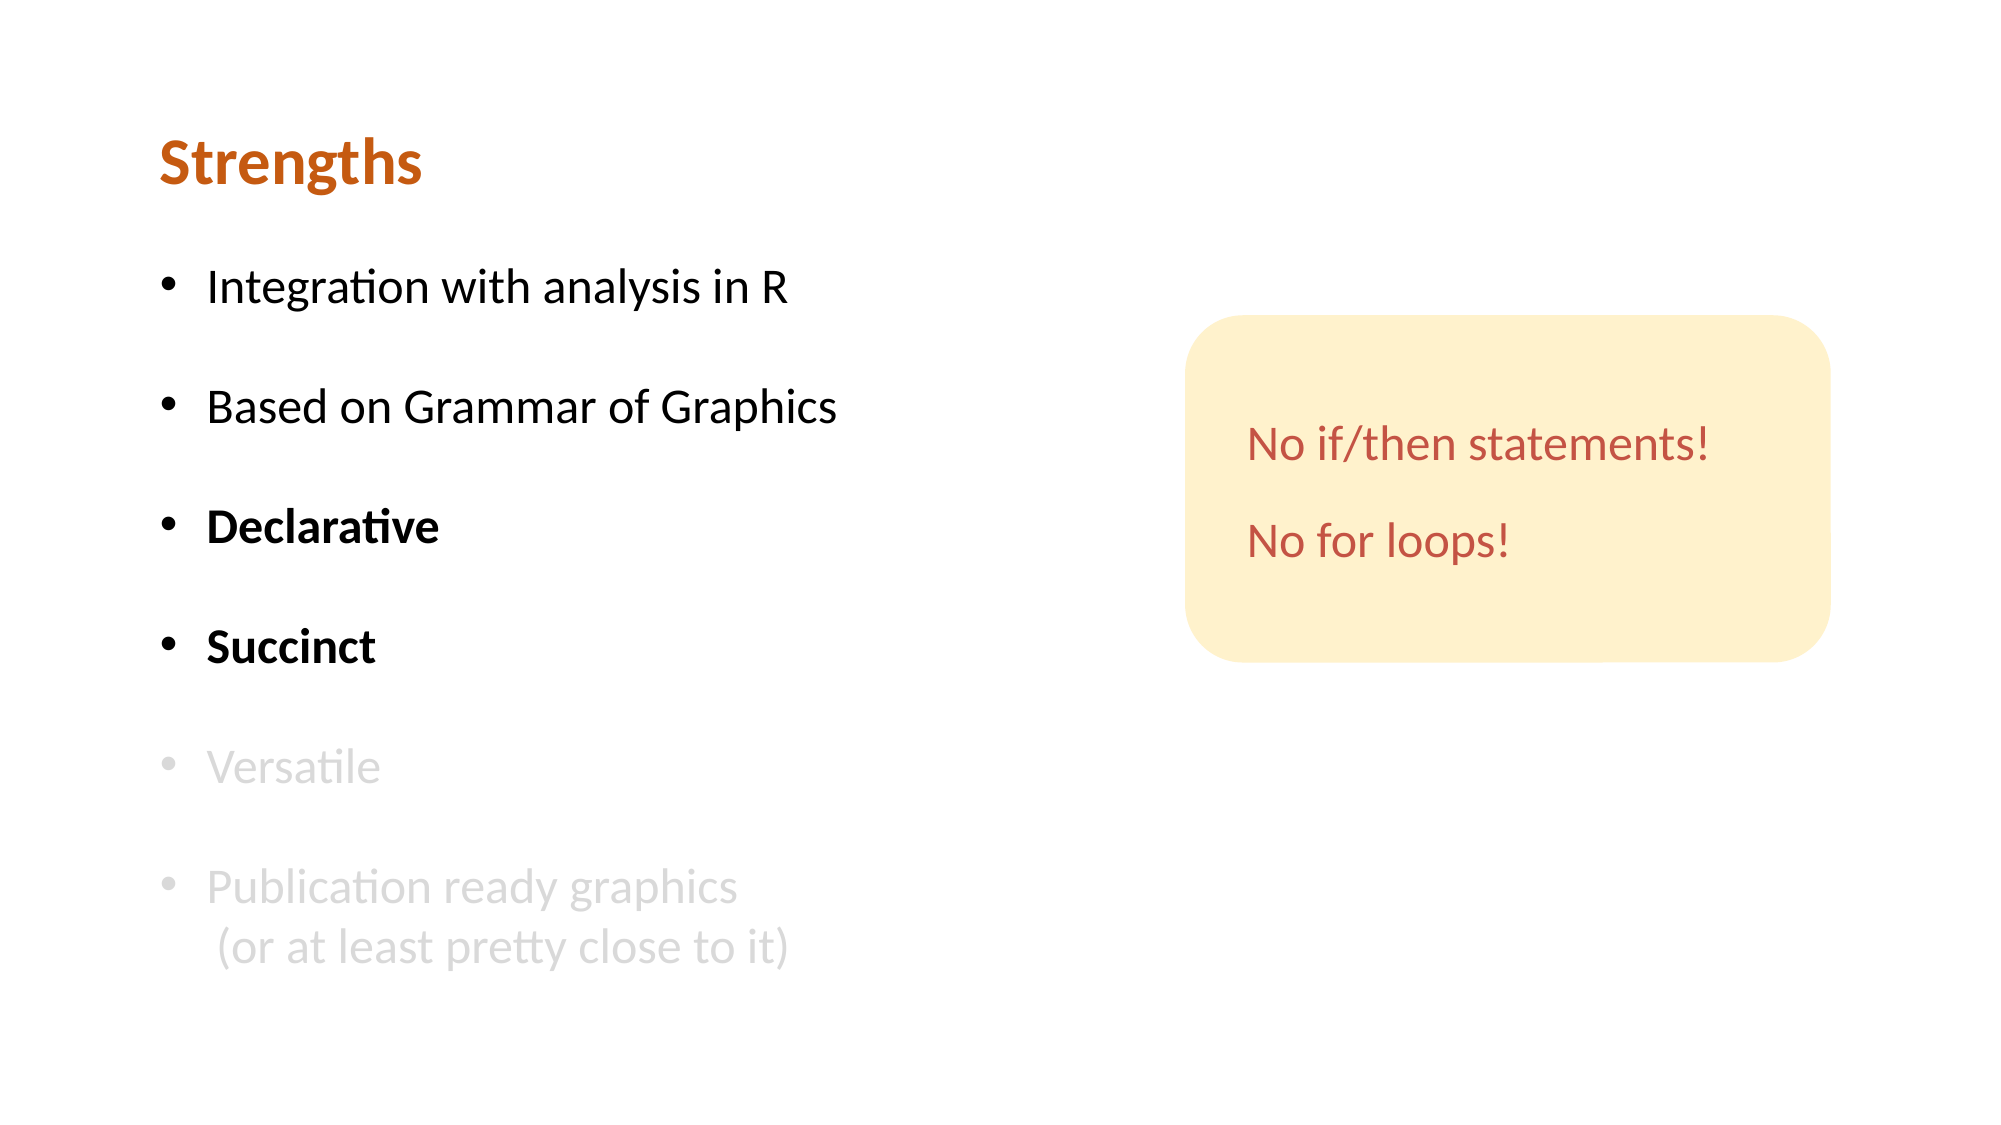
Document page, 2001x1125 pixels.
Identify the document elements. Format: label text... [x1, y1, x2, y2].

text_box Integration with analysis in R Based on Grammar of Graphics Declarative Succinct Versatile Publication ready graphics (or at least pretty close to it) [145, 246, 935, 1125]
text_box No if/then statements! No for loops! [1184, 314, 1832, 664]
text_box Strengths [145, 110, 935, 206]
